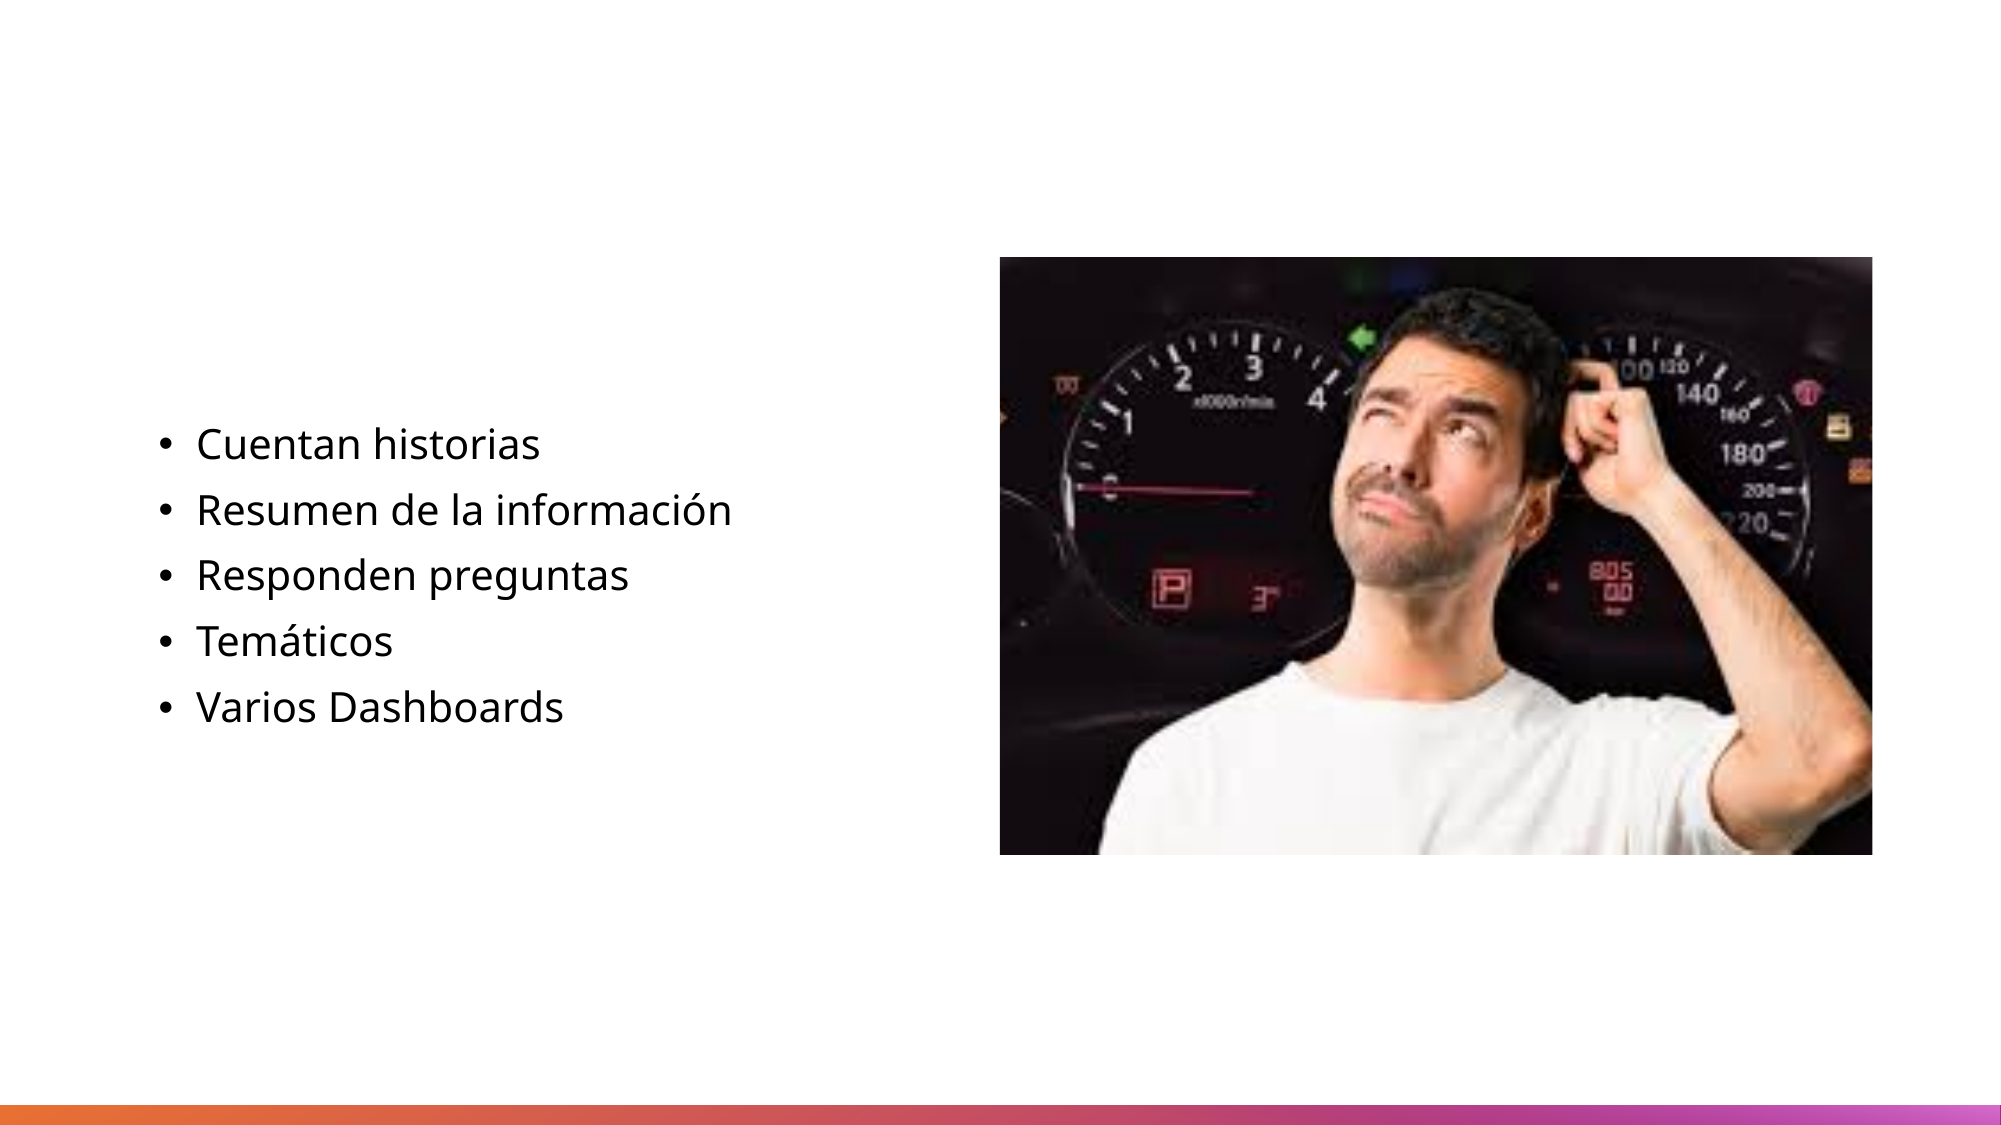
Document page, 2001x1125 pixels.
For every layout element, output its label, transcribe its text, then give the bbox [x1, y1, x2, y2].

list Cuentan historias Resumen de la información Responden preguntas Temáticos Varios Dashboards [143, 415, 898, 982]
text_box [0, 1104, 2000, 1125]
picture [999, 257, 1873, 856]
